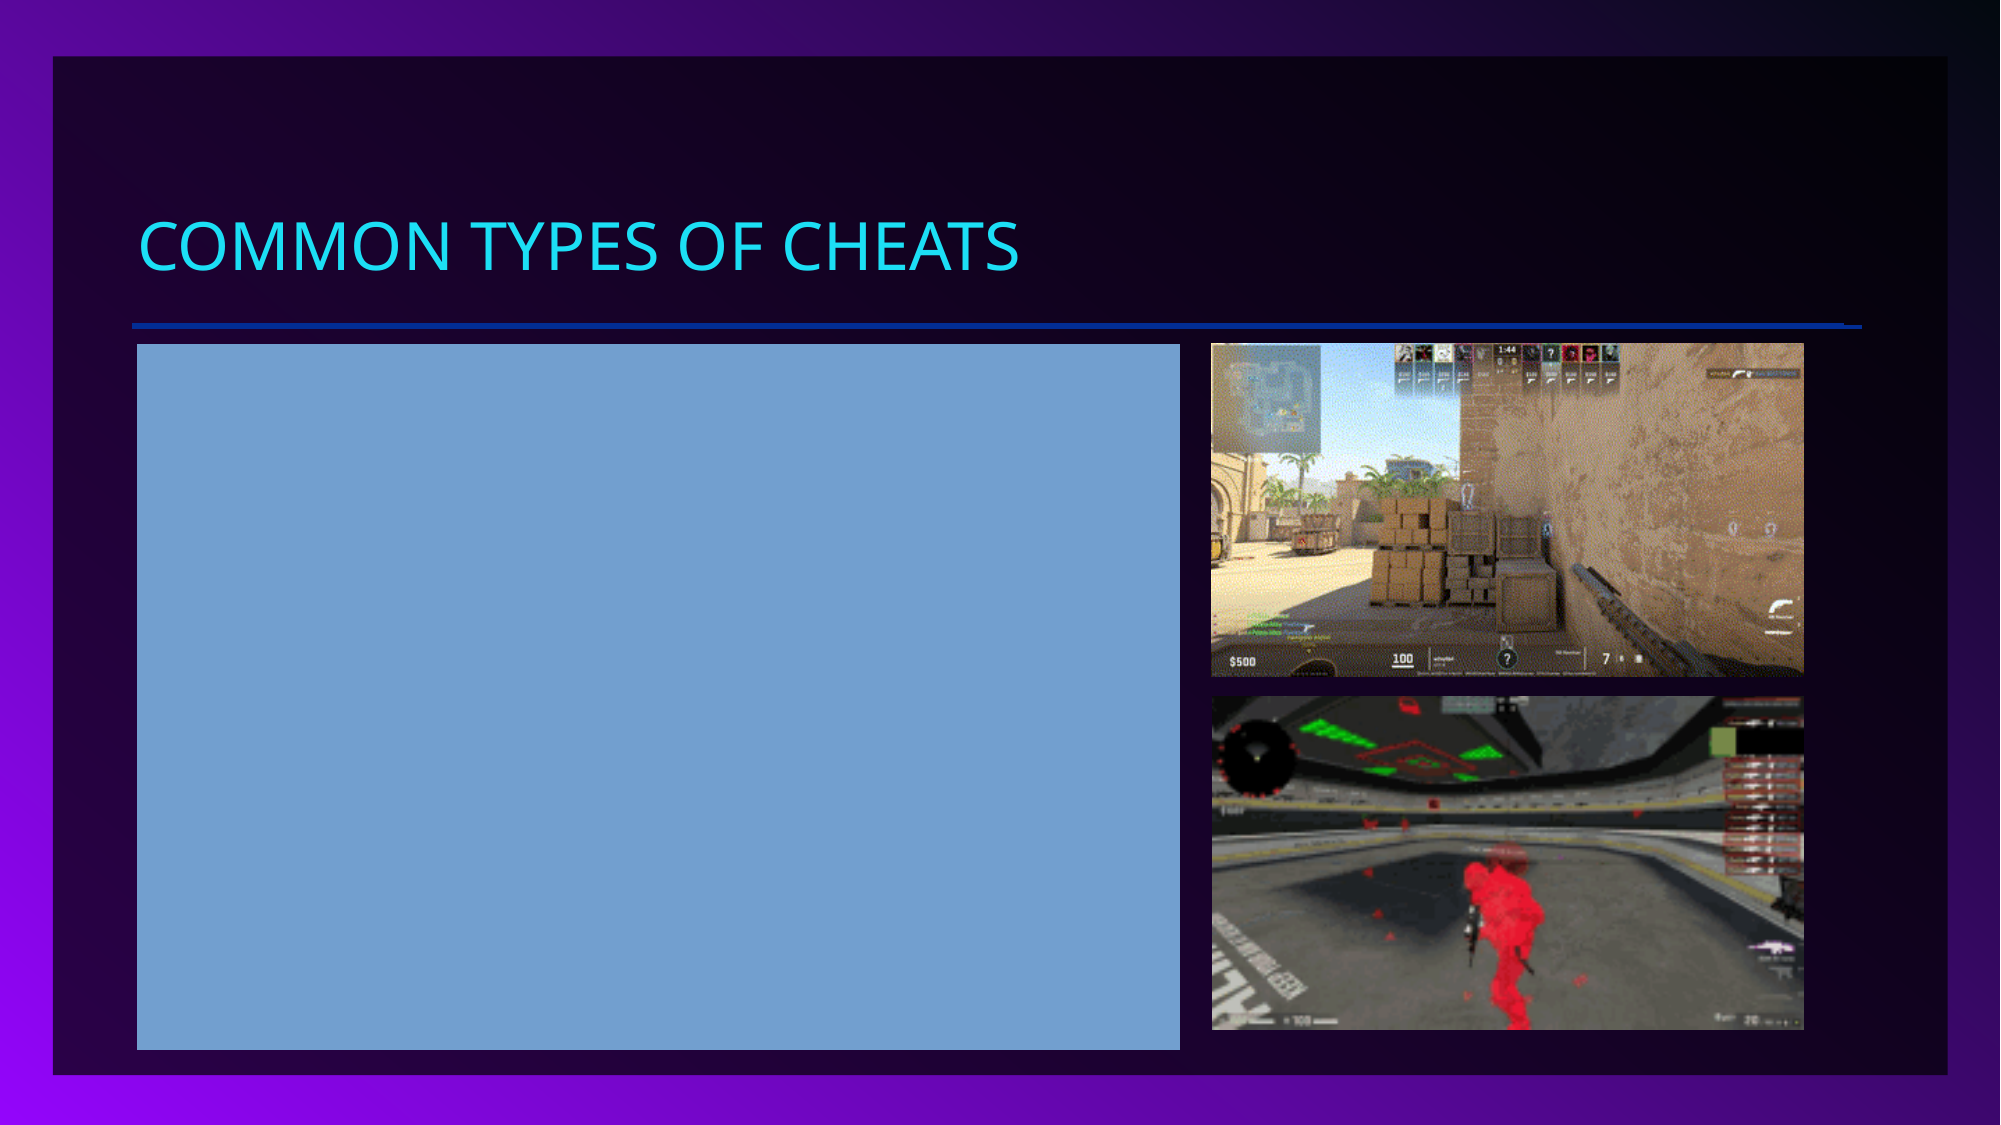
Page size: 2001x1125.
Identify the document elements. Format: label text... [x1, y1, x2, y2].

picture [1212, 696, 1804, 1031]
title Common types of cheats [137, 105, 1862, 293]
picture [1211, 343, 1804, 678]
